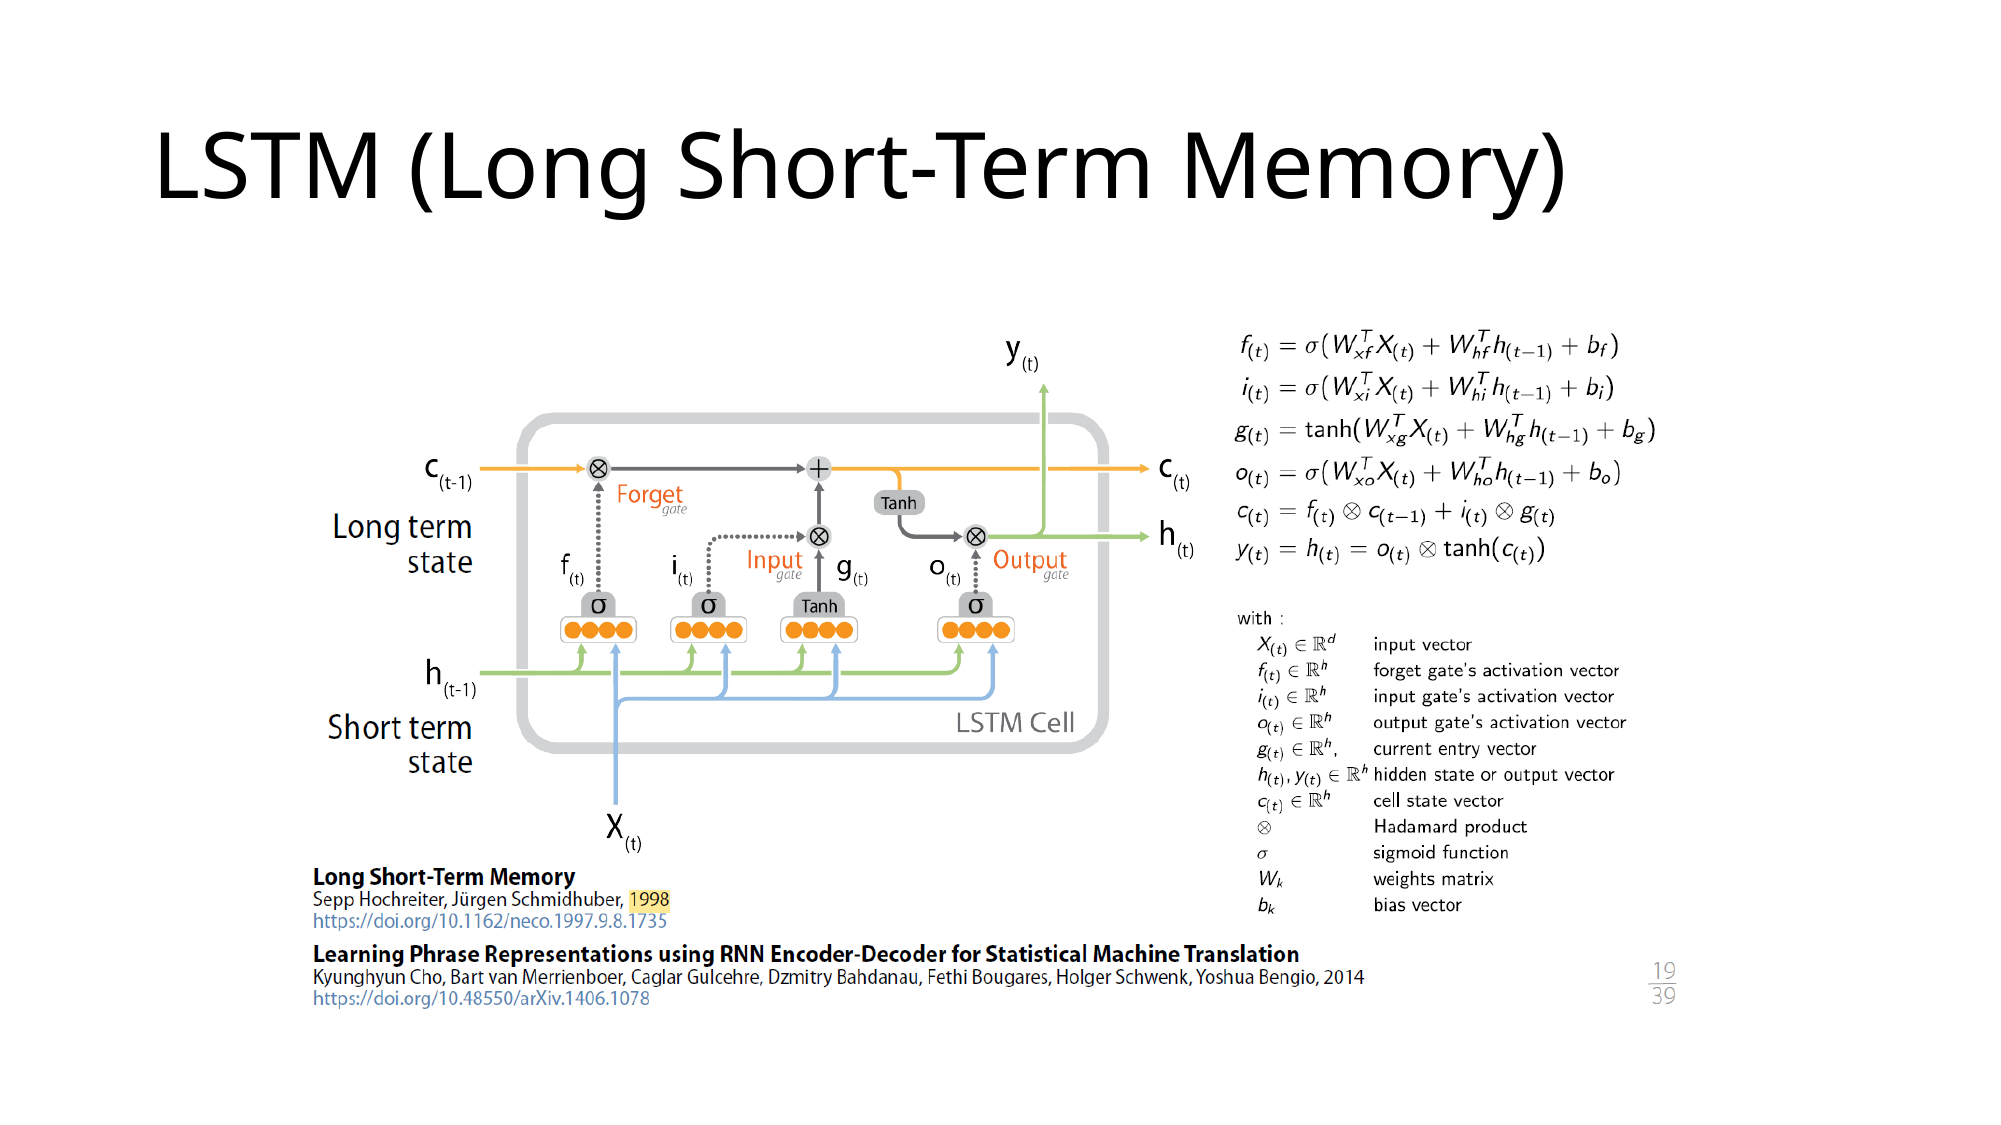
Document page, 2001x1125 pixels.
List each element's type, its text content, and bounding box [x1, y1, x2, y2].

title LSTM (Long Short-Term Memory) [137, 59, 1863, 278]
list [310, 298, 1690, 1014]
